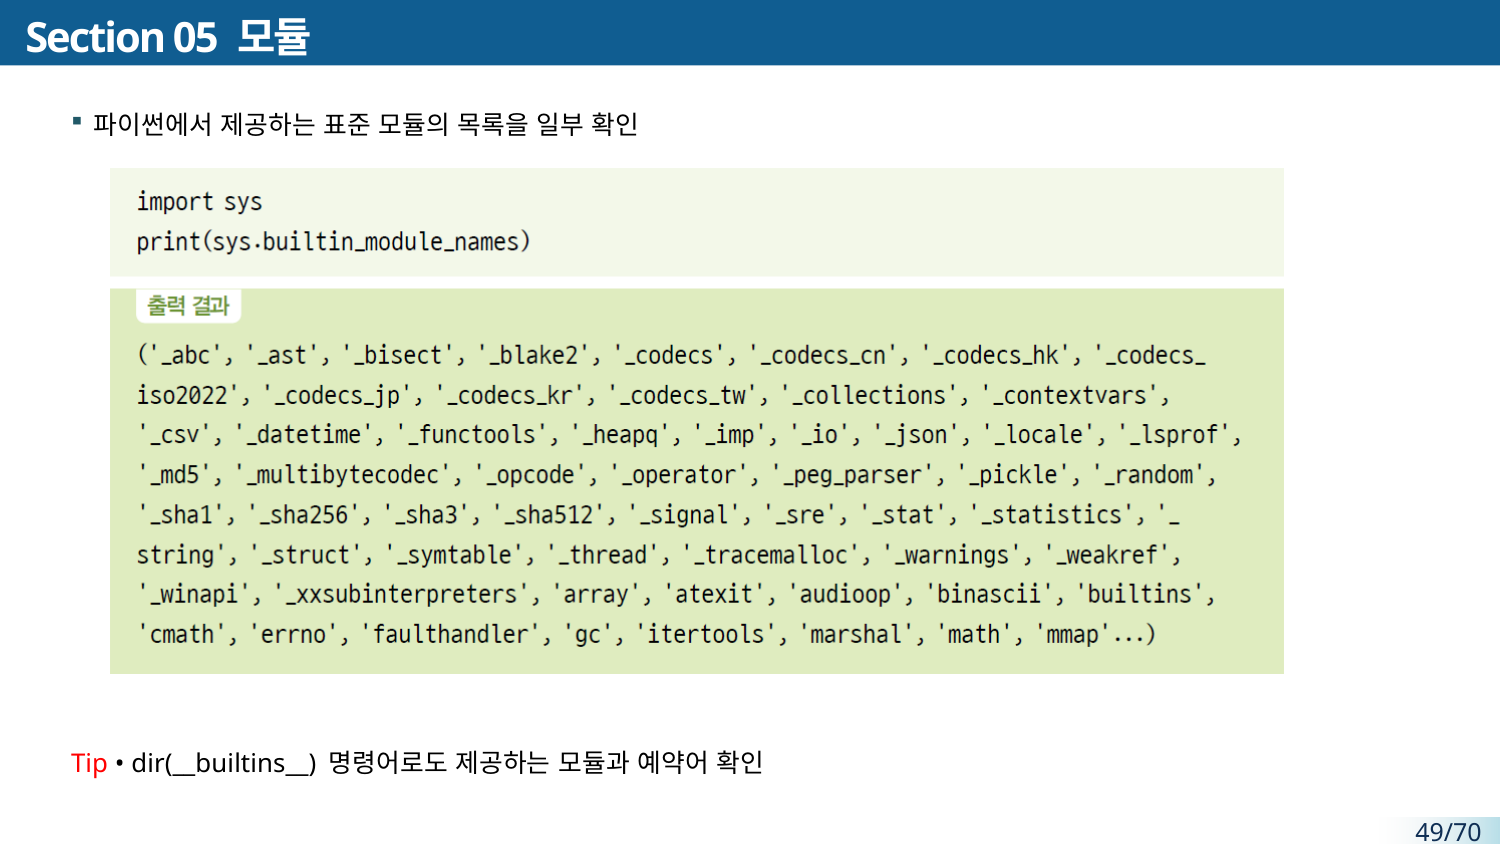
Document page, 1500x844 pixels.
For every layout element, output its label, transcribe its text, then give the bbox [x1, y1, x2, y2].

picture [97, 155, 1294, 679]
title Section 05 모듈 [10, 6, 1288, 65]
list 파이썬에서 제공하는 표준 모듈의 목록을 일부 확인 Tip • dir(__builtins__) 명령어로도 제공하는 모듈과 예약어 확인 [10, 95, 1481, 793]
